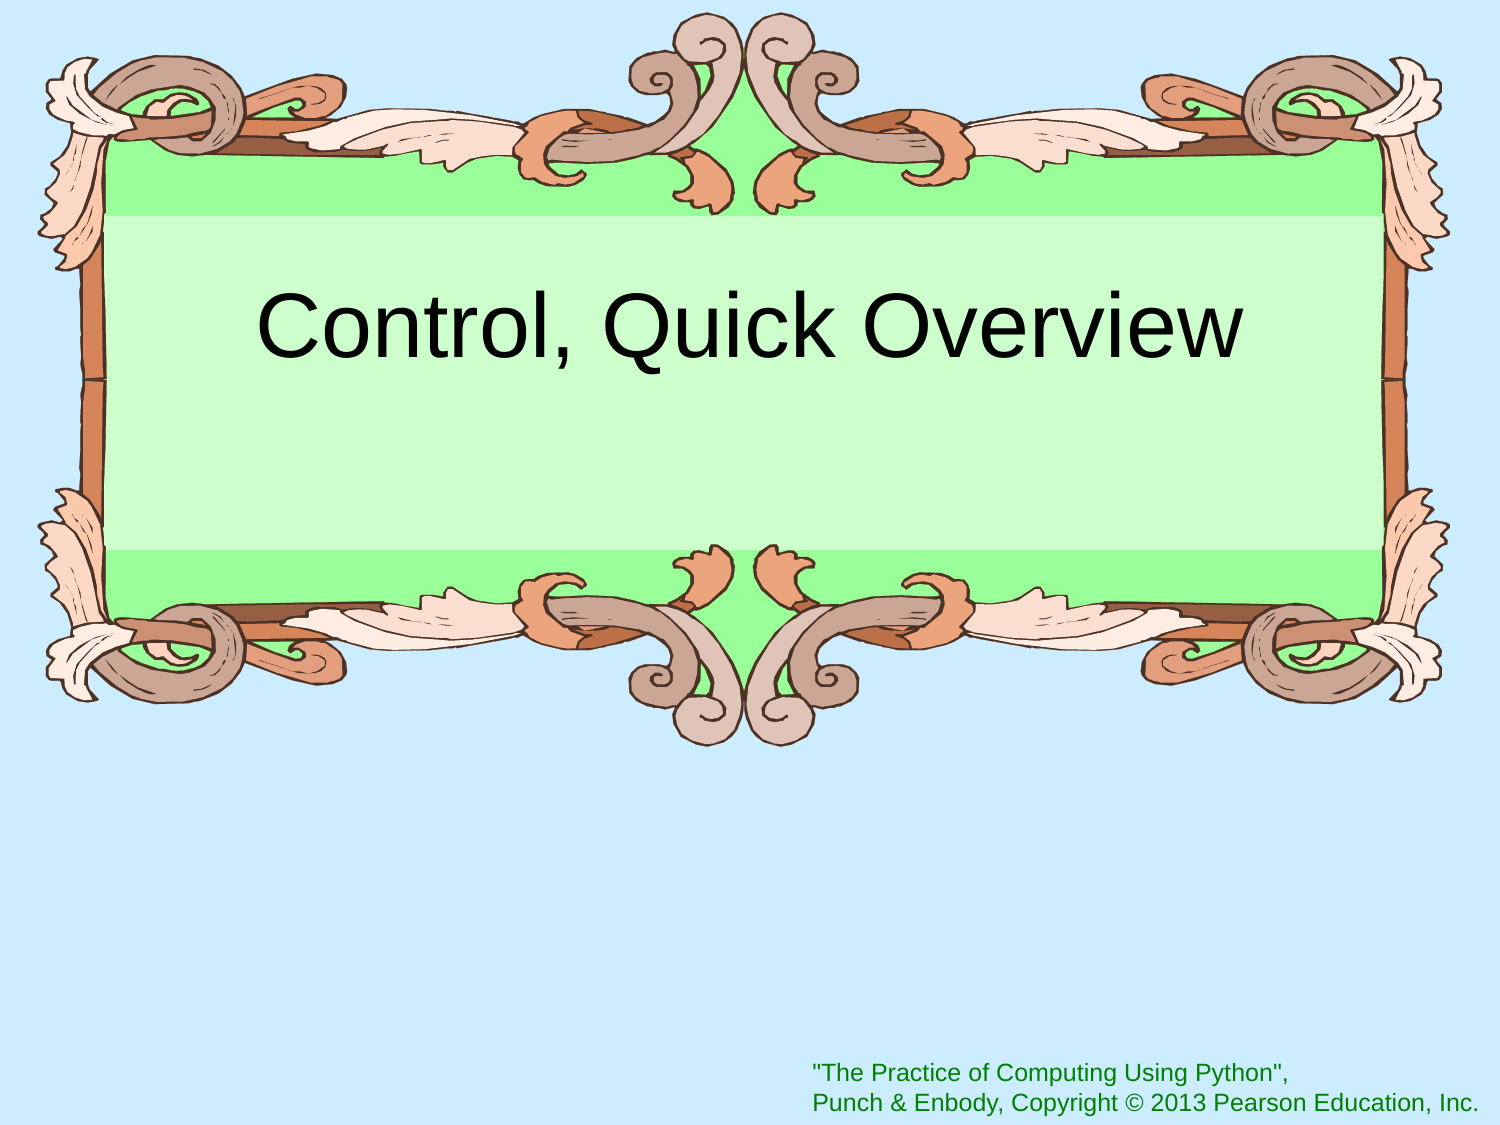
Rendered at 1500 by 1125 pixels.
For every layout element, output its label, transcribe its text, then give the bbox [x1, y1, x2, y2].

title Control, Quick Overview [112, 200, 1388, 442]
